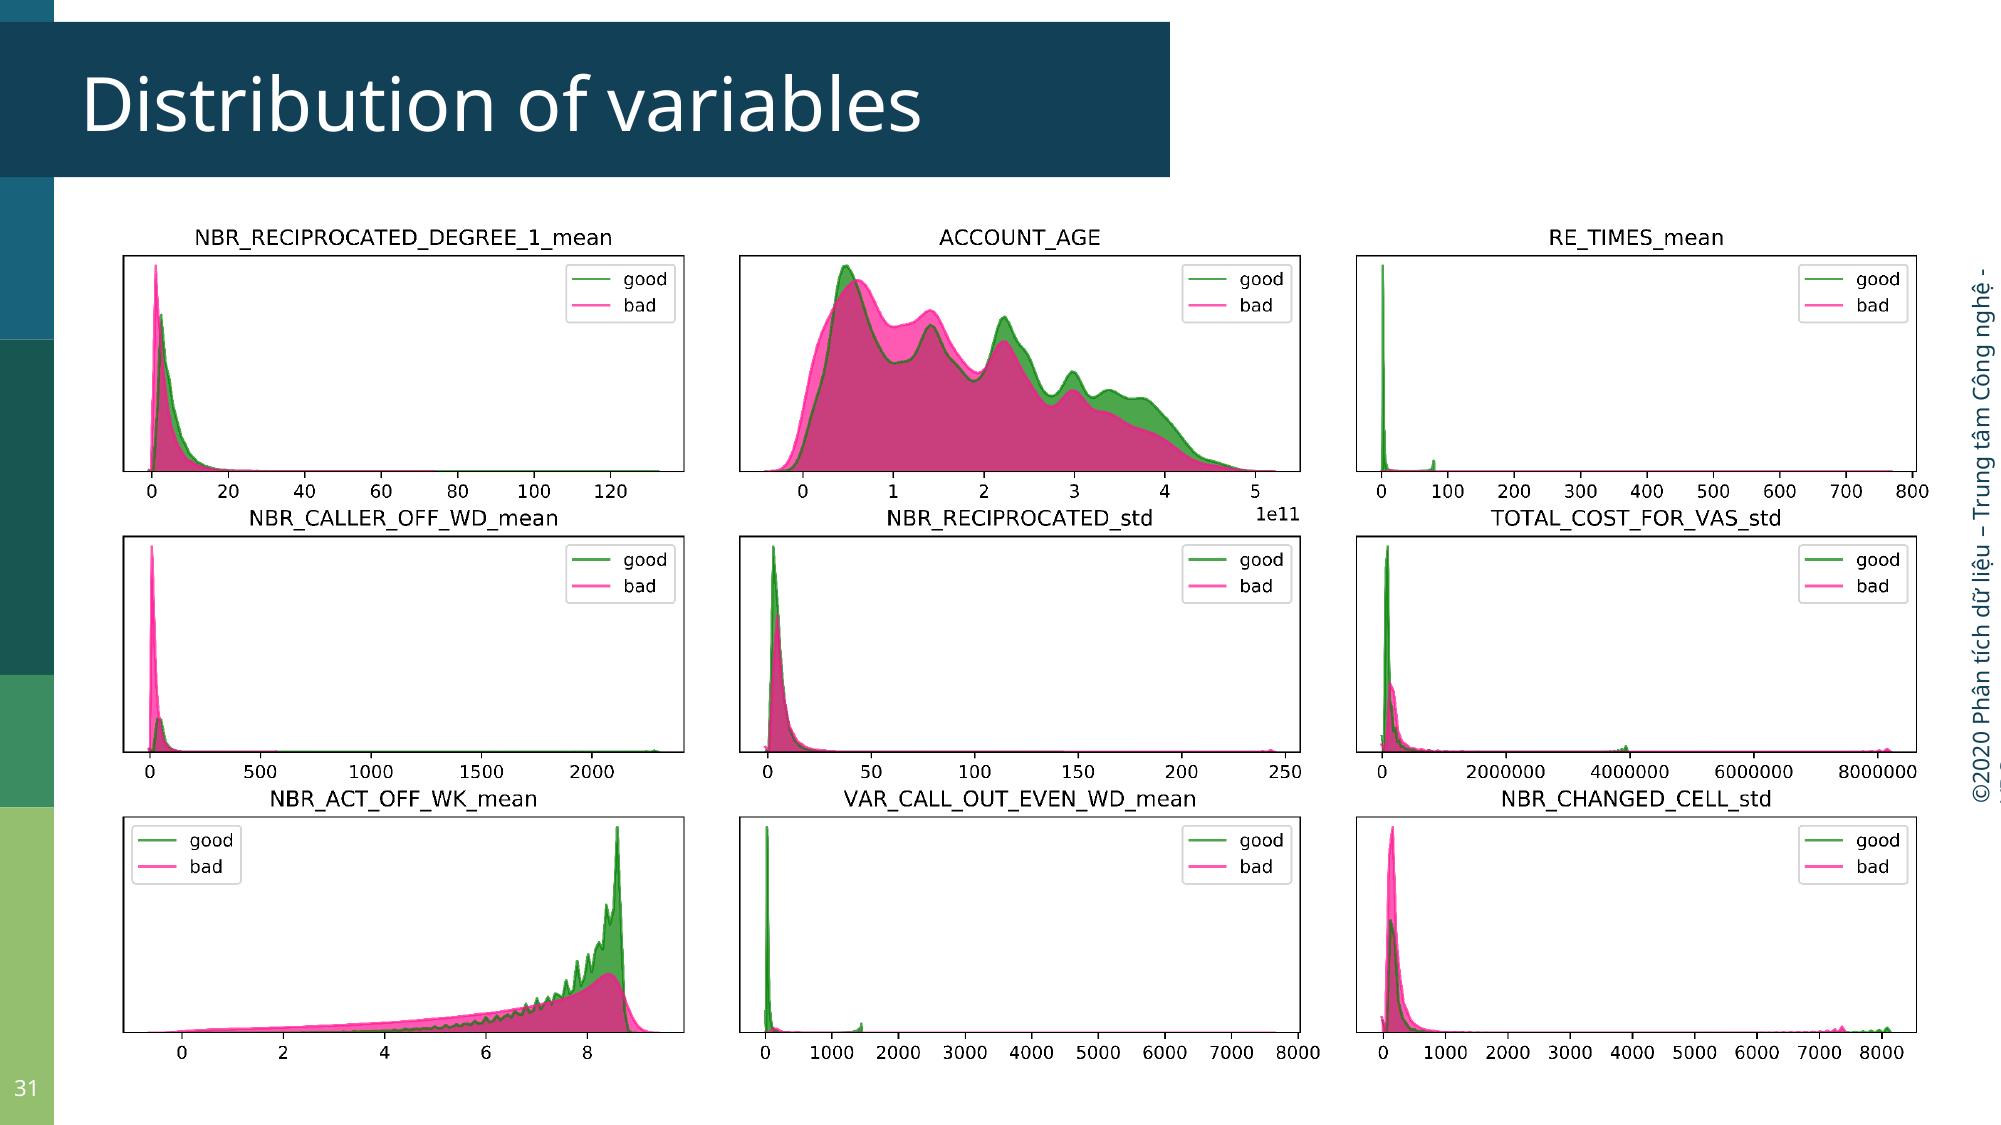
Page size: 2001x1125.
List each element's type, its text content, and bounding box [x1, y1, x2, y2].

text_box Distribution of variables [65, 48, 1037, 154]
picture [104, 216, 1942, 1075]
slide_number 31 [0, 1054, 66, 1125]
